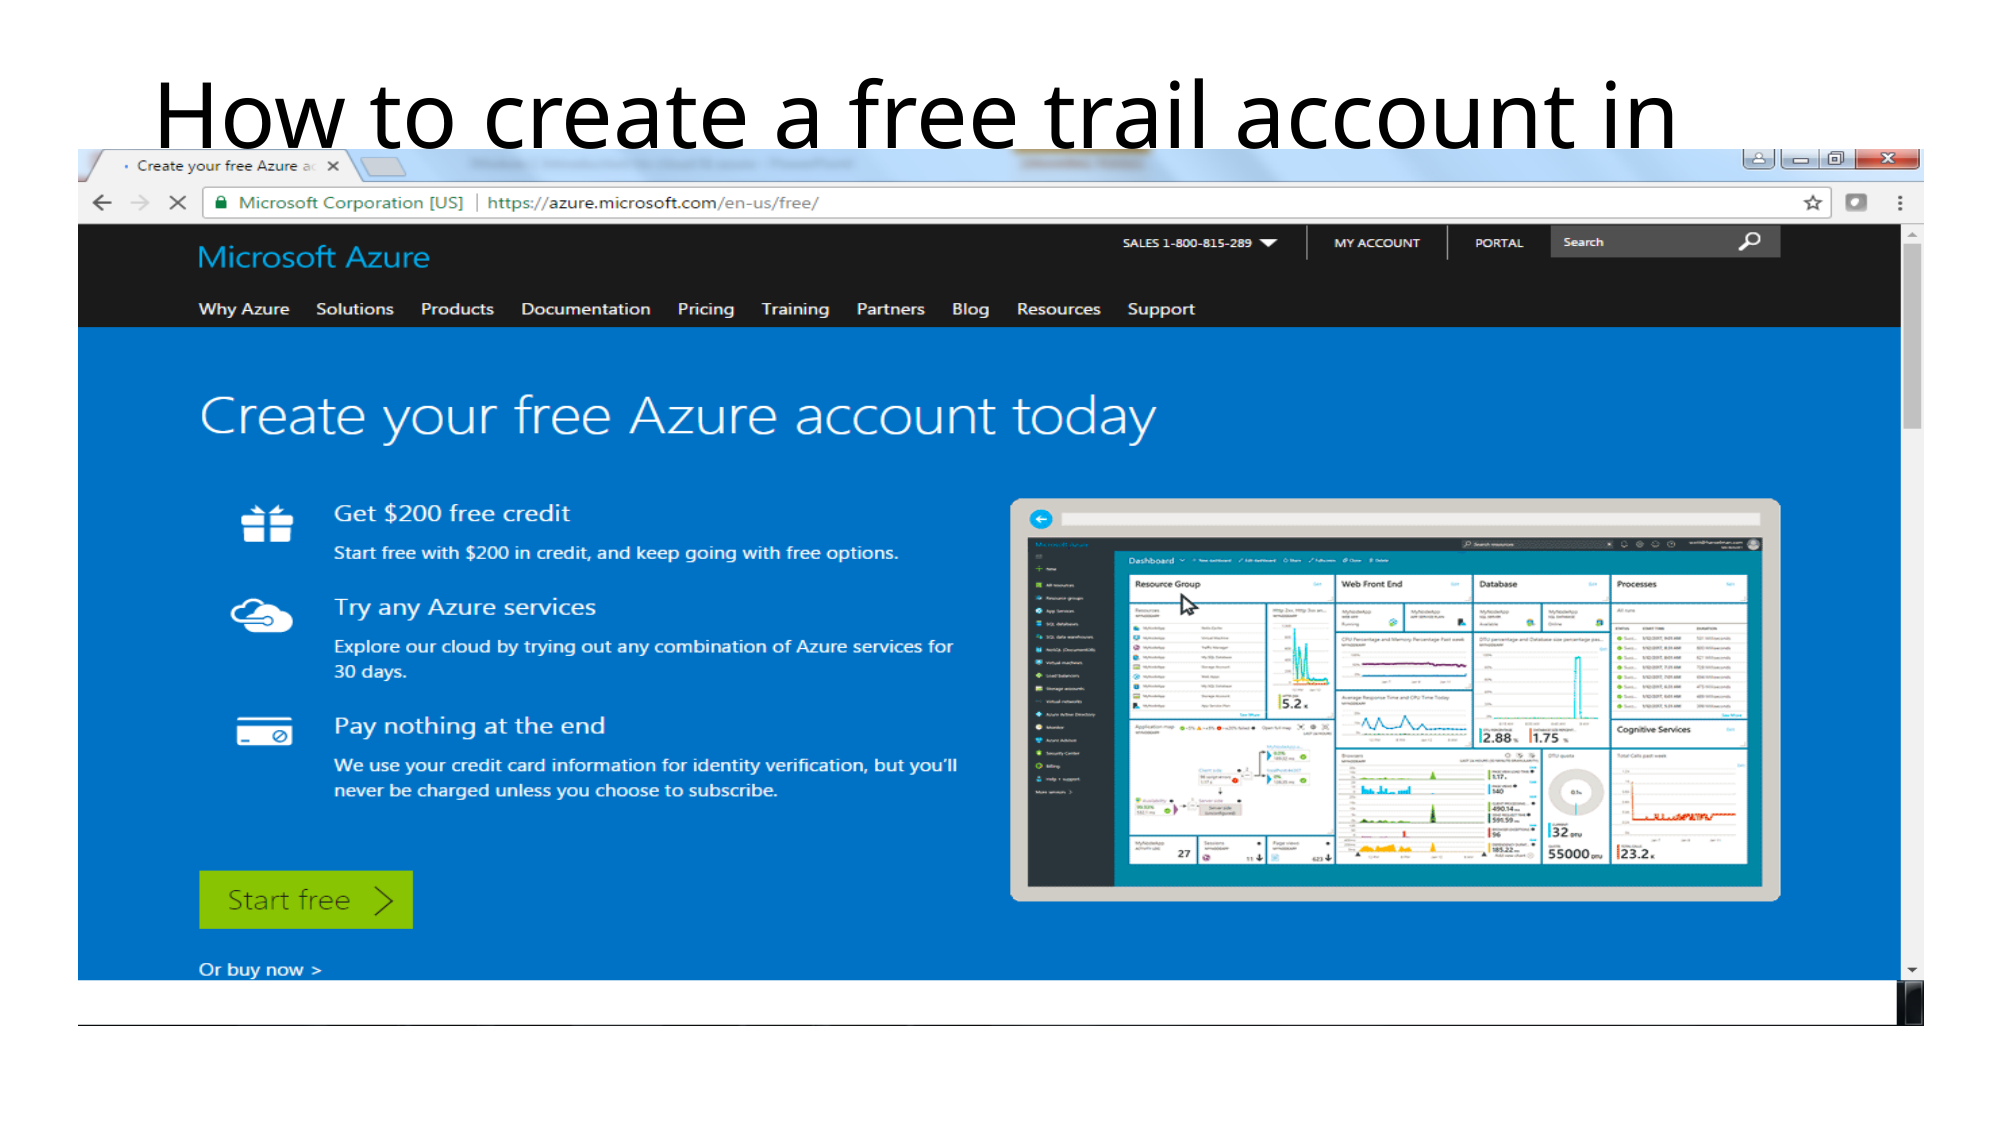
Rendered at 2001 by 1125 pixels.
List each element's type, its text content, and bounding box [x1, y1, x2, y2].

picture [77, 149, 1924, 1026]
title How to create a free trail account in Azure [137, 59, 1863, 149]
